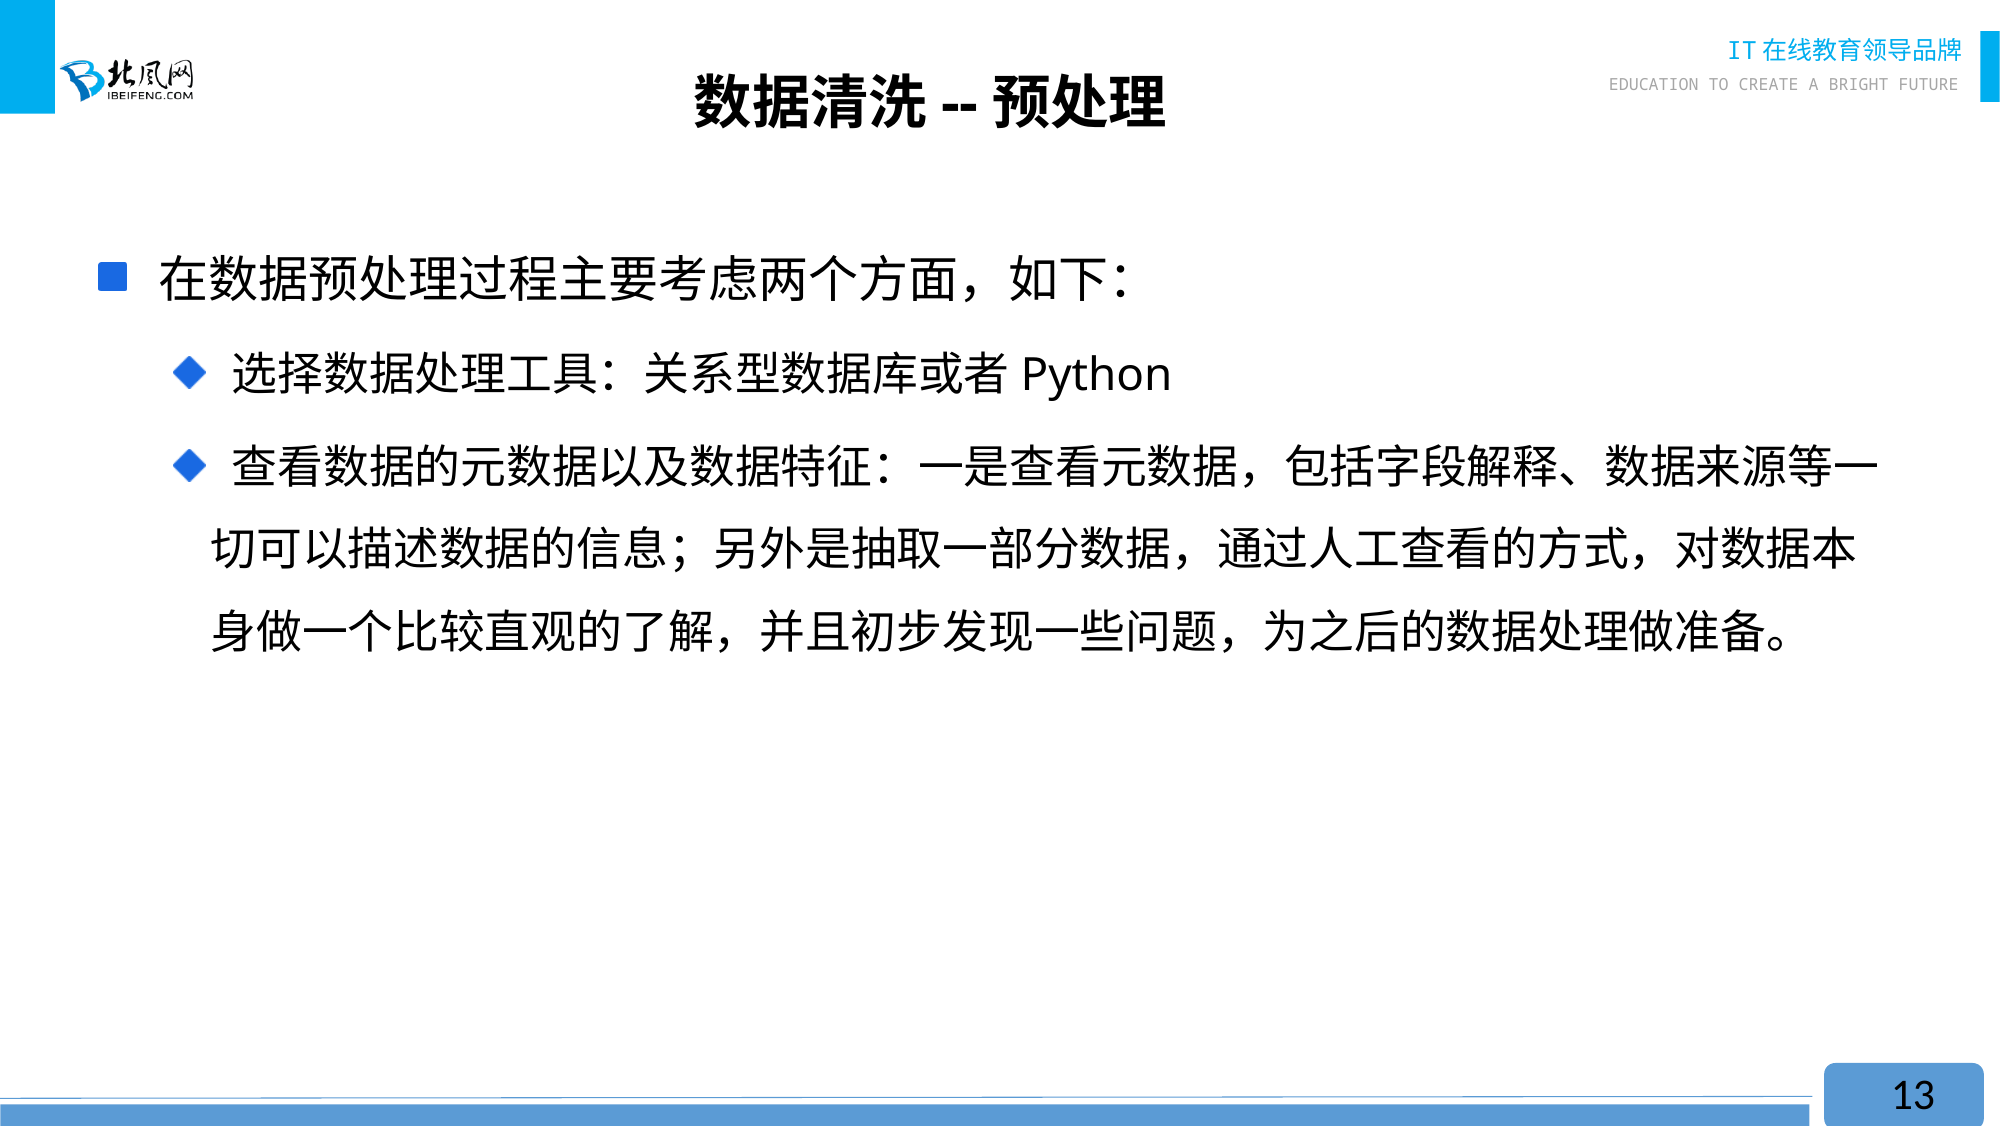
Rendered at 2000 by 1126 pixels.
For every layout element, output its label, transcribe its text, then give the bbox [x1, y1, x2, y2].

picture [98, 262, 127, 291]
list 在数据预处理过程主要考虑两个方面，如下： 选择数据处理工具：关系型数据库或者Python 查看数据的元数据以及数据特征：一是查看元数据，包括字段解释、数据来源等一切可以描述数据的信息；另外是抽取一部分数据，通过人工查看的方式，对数据本身做一个比较直观的了解，并且初步发现一些问题，为之后的数据处理做准备。 [83, 209, 1917, 1022]
picture [173, 356, 206, 389]
picture [56, 54, 198, 103]
title 数据清洗--预处理 [255, 42, 1606, 167]
picture [173, 449, 206, 482]
